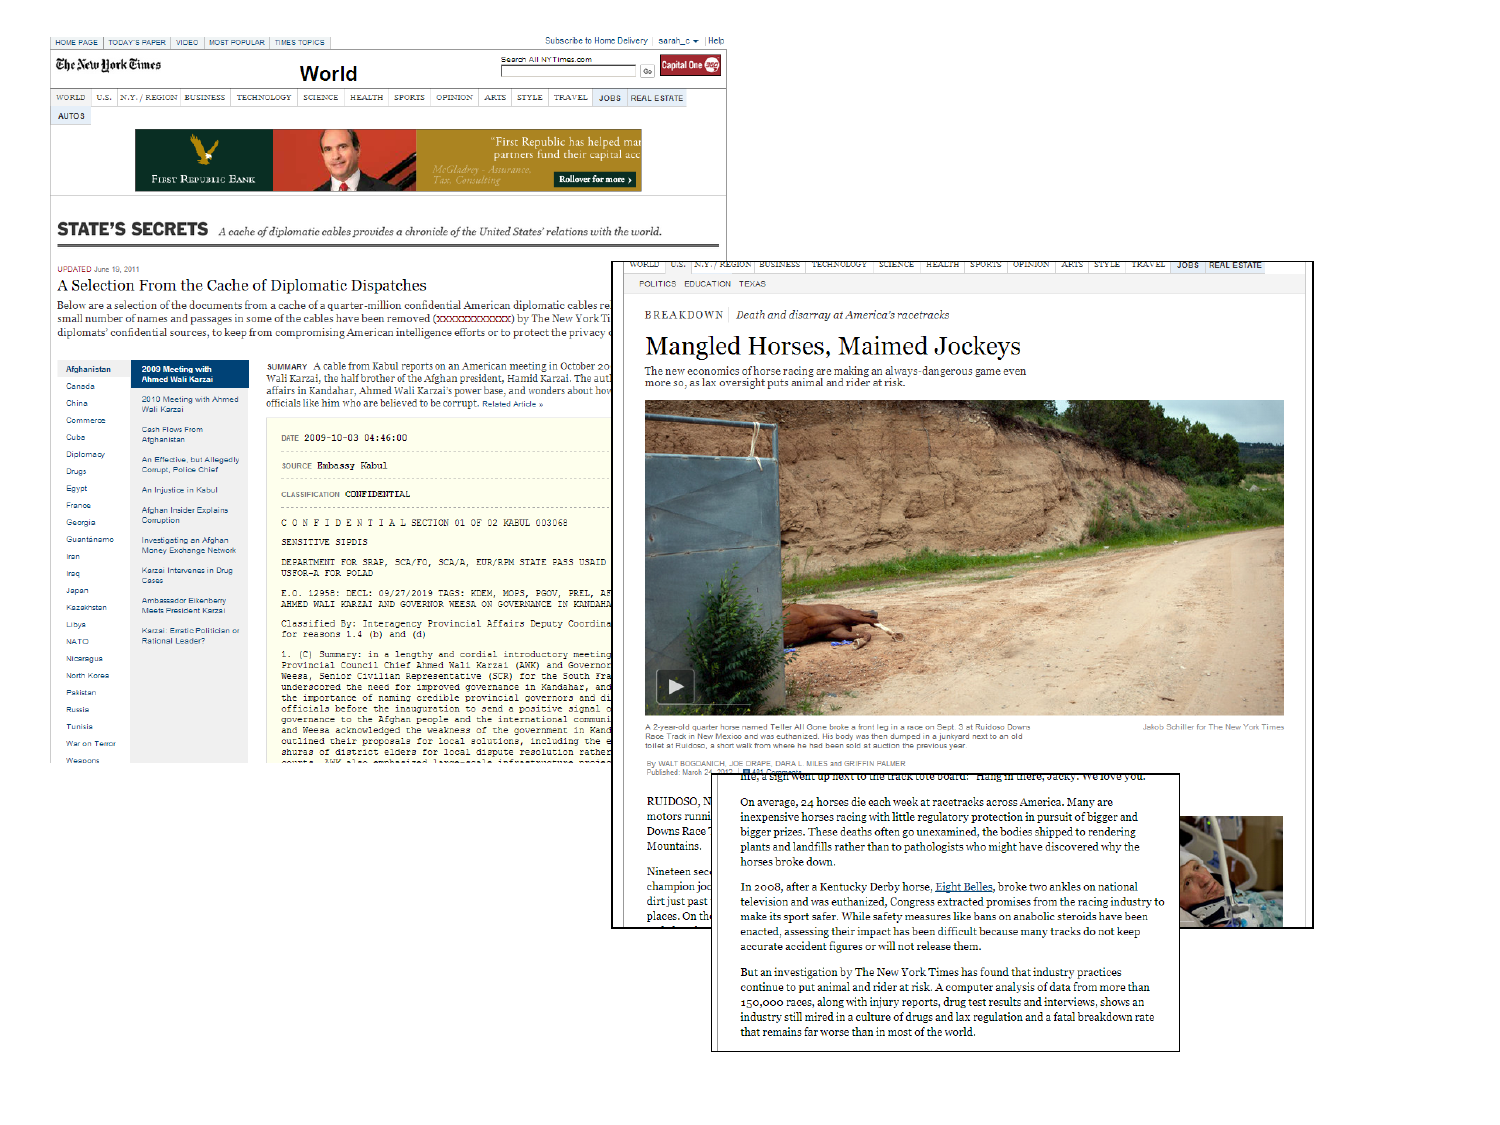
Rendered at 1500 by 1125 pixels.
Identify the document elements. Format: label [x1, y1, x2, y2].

picture [37, 37, 782, 763]
text_box [612, 262, 1313, 1051]
